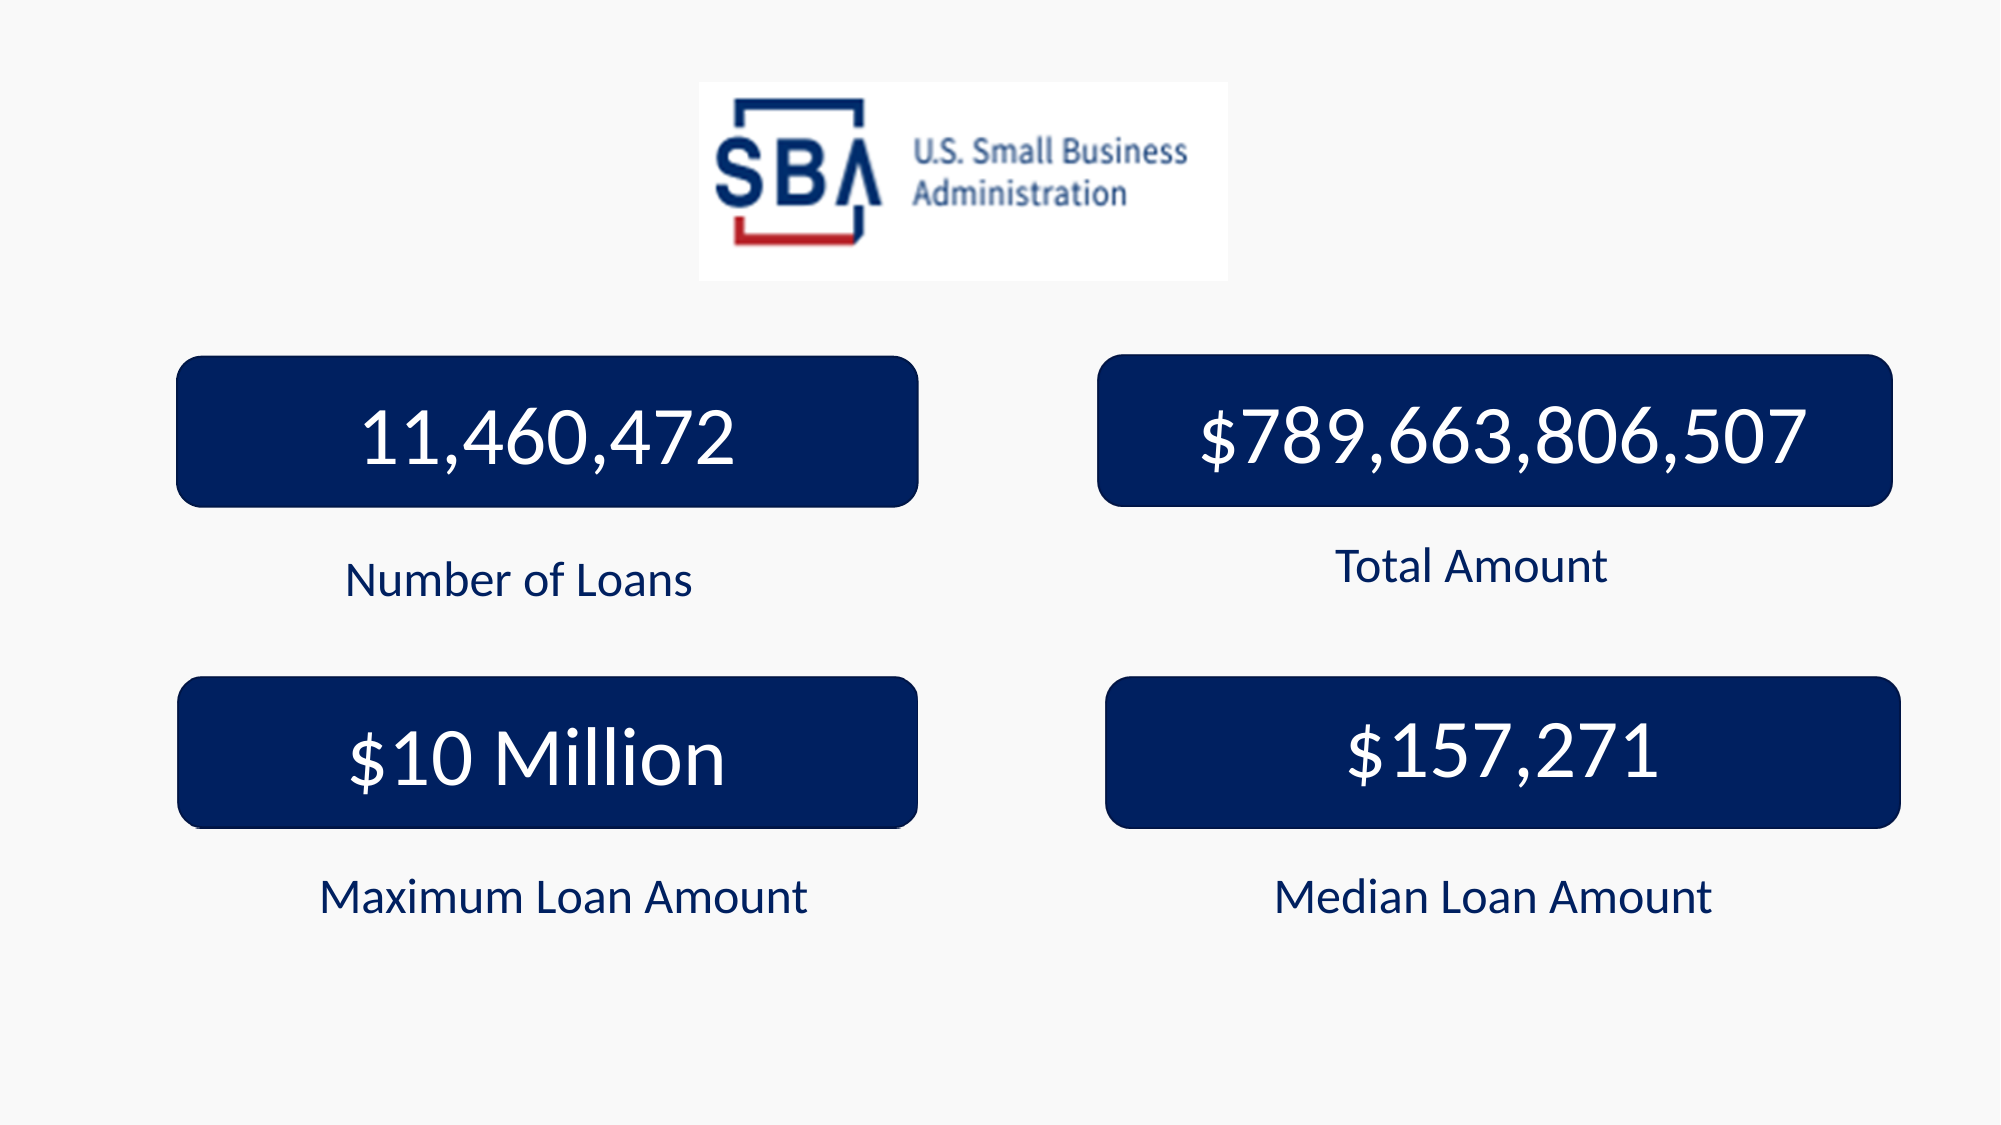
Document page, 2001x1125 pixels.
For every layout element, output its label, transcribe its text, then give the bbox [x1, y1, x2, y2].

text_box 11,460,472 [176, 355, 919, 508]
picture [1097, 354, 1893, 507]
picture [1105, 676, 1902, 830]
text_box Maximum Loan Amount [304, 856, 846, 932]
text_box Median Loan Amount [1258, 856, 1732, 932]
text_box Total Amount [1320, 524, 1671, 600]
text_box Number of Loans [329, 538, 763, 614]
picture [176, 676, 918, 830]
picture [699, 82, 1228, 281]
